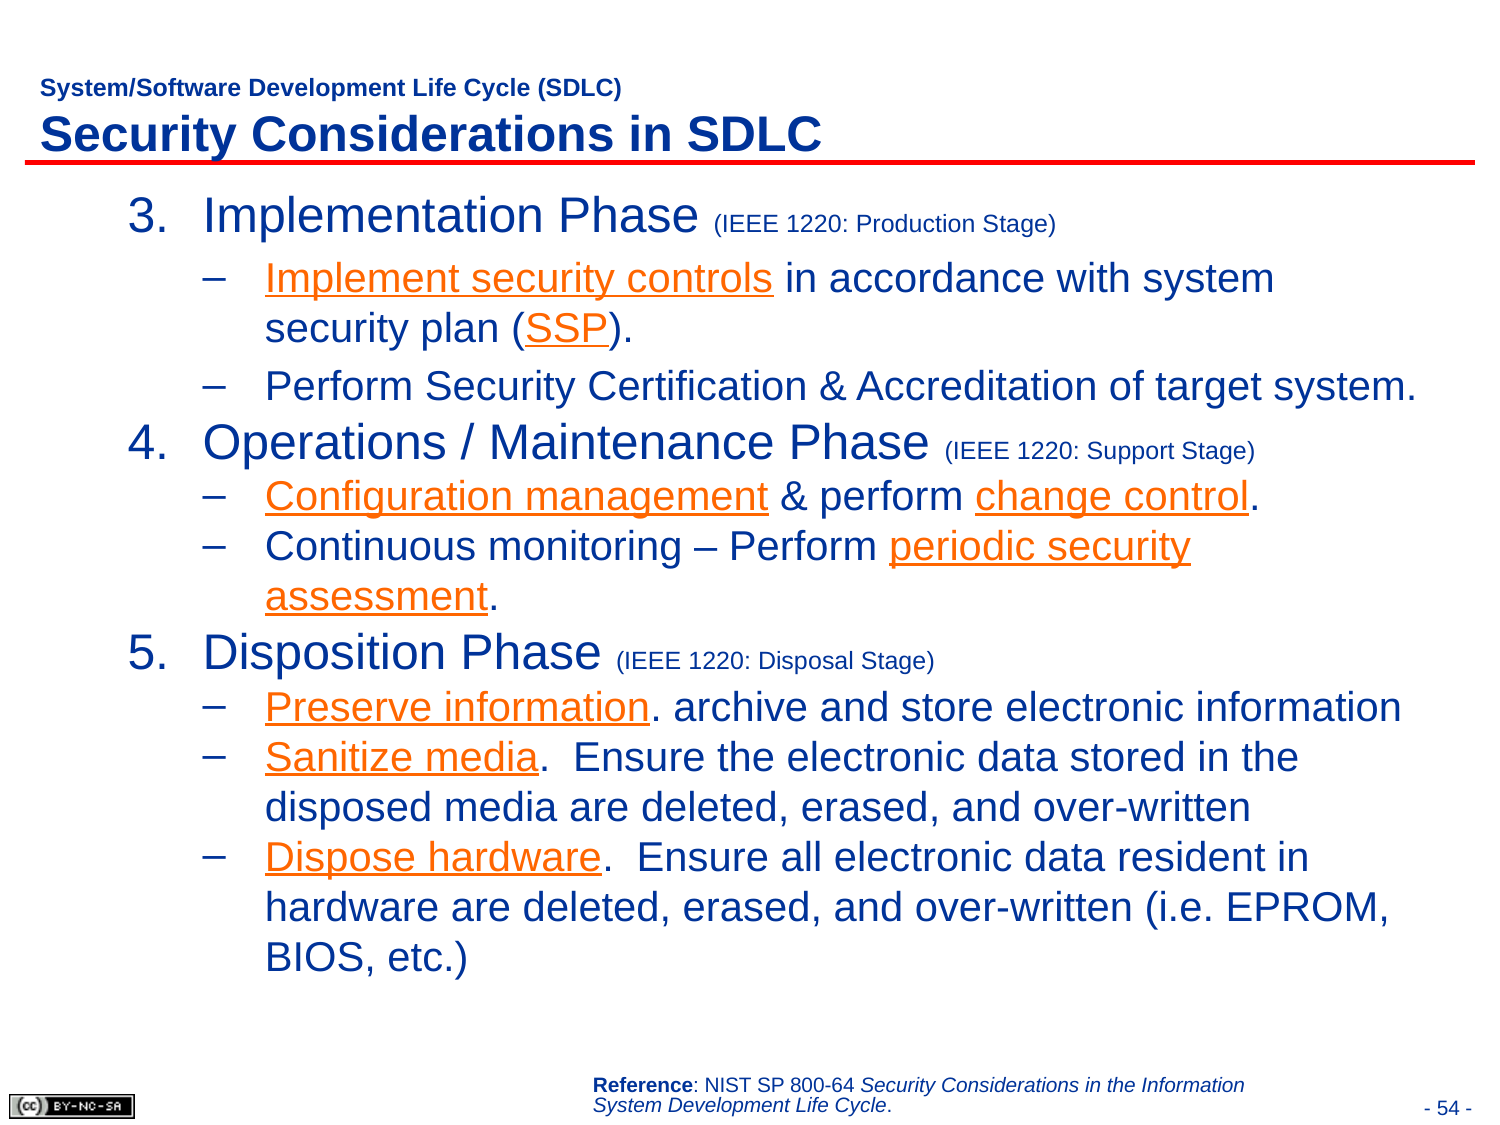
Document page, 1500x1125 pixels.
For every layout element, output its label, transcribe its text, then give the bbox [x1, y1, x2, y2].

slide_number - 54 - [1313, 1087, 1488, 1125]
title System/Software Development Life Cycle (SDLC) Security Considerations in SDLC [24, 0, 1451, 169]
text_box Reference: NIST SP 800-64 Security Considerations in the Information System Development Life Cycle. [578, 1069, 1313, 1125]
list Implementation Phase (IEEE 1220: Production Stage) Implement security controls in accordance with system security plan (SSP). Perform Security Certification & Accreditation of target system. Operations / Maintenance Phase (IEEE 1220: Support Stage) Configuration management & perform change control. Continuous monitoring – Perform periodic security assessment. Disposition Phase (IEEE 1220: Disposal Stage) Preserve information. archive and store electronic information Sanitize media. Ensure the electronic data stored in the disposed media are deleted, erased, and over-written Dispose hardware. Ensure all electronic data resident in hardware are deleted, erased, and over-written (i.e. EPROM, BIOS, etc.) [112, 174, 1438, 1063]
picture [9, 1094, 135, 1119]
